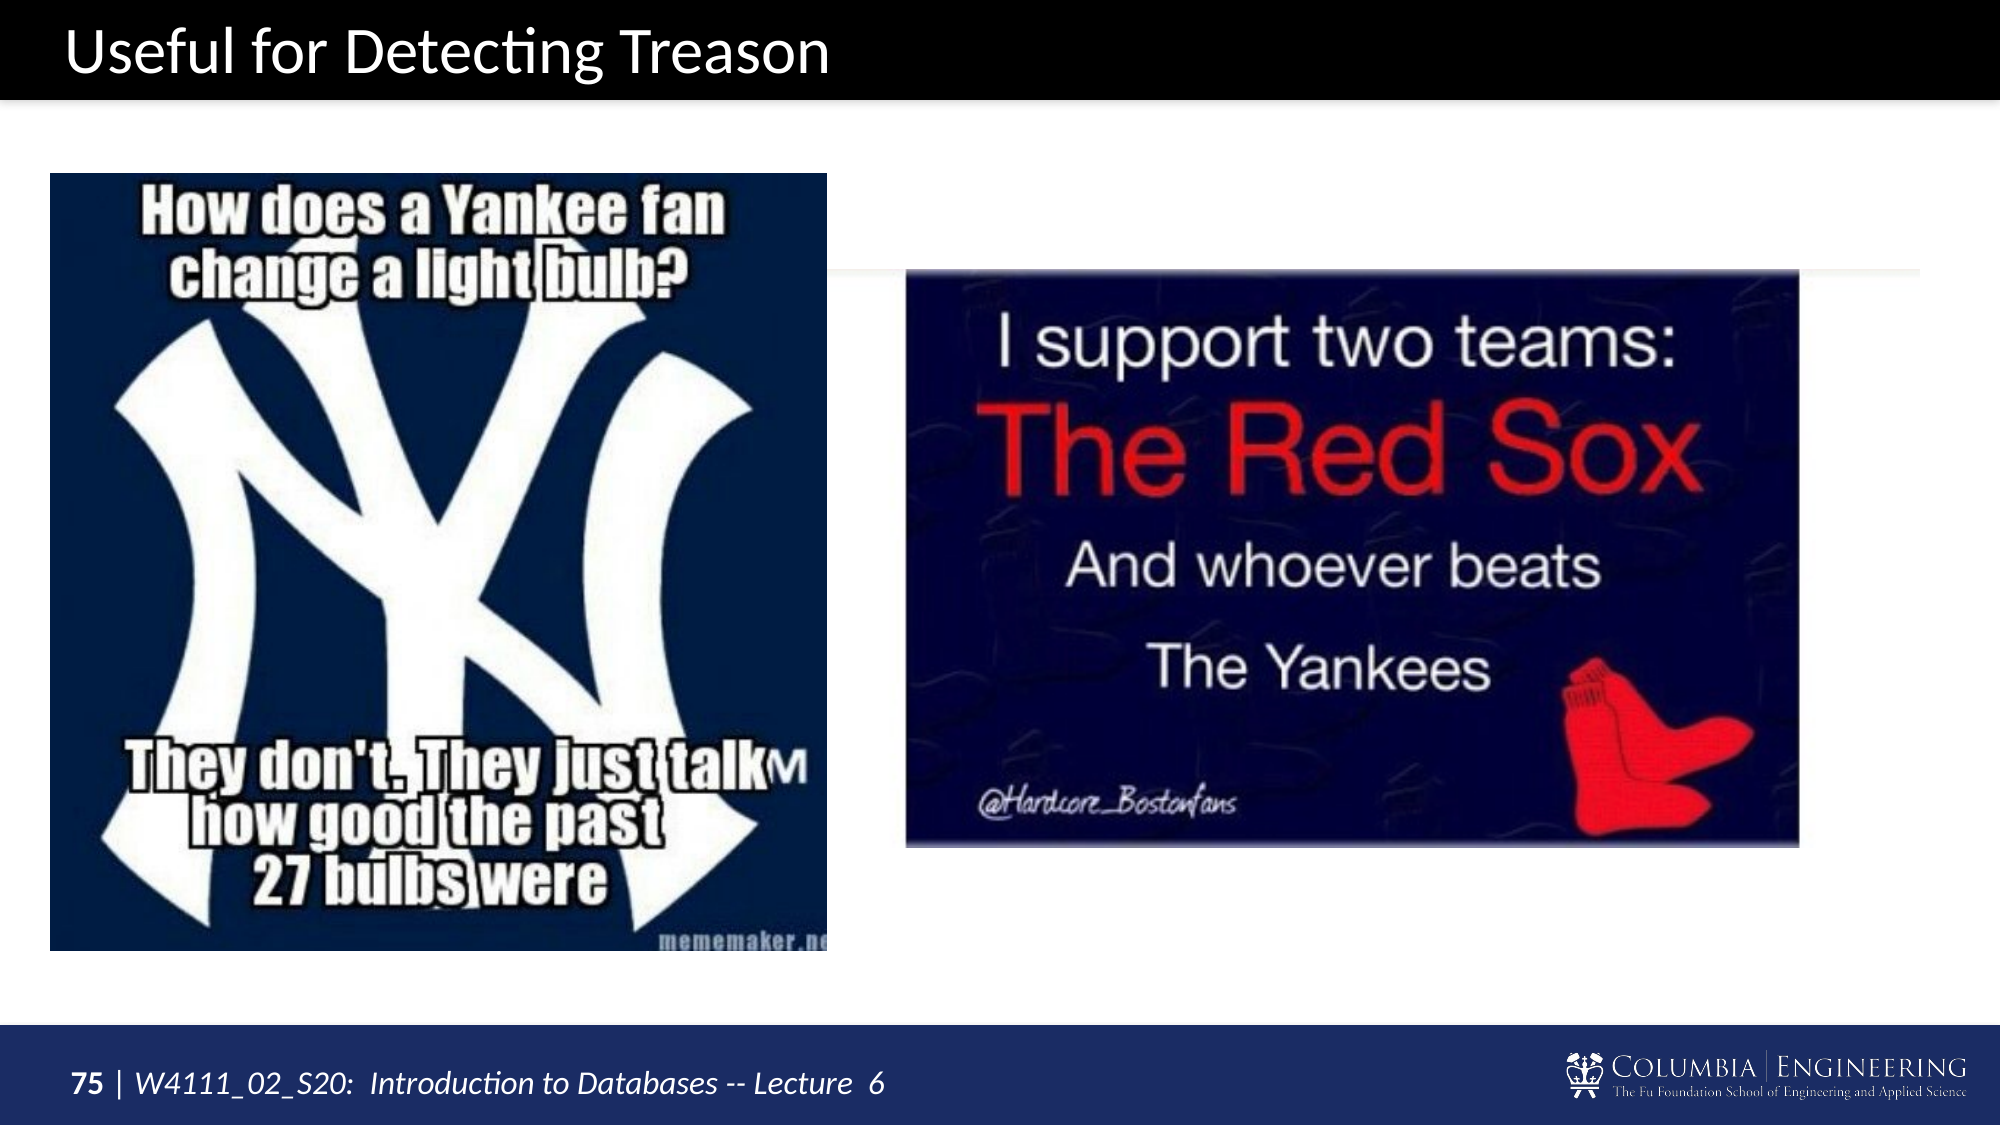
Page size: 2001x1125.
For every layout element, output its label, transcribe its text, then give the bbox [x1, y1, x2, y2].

picture [1566, 1050, 1967, 1100]
text_box Useful for Detecting Treason [49, 0, 1540, 95]
picture [49, 173, 1920, 951]
text_box 75 | W4111_02_S20: Introduction to Databases -- Lecture 6 [55, 1027, 1540, 1109]
text_box [0, 1025, 2000, 1125]
text_box [0, 0, 2000, 100]
